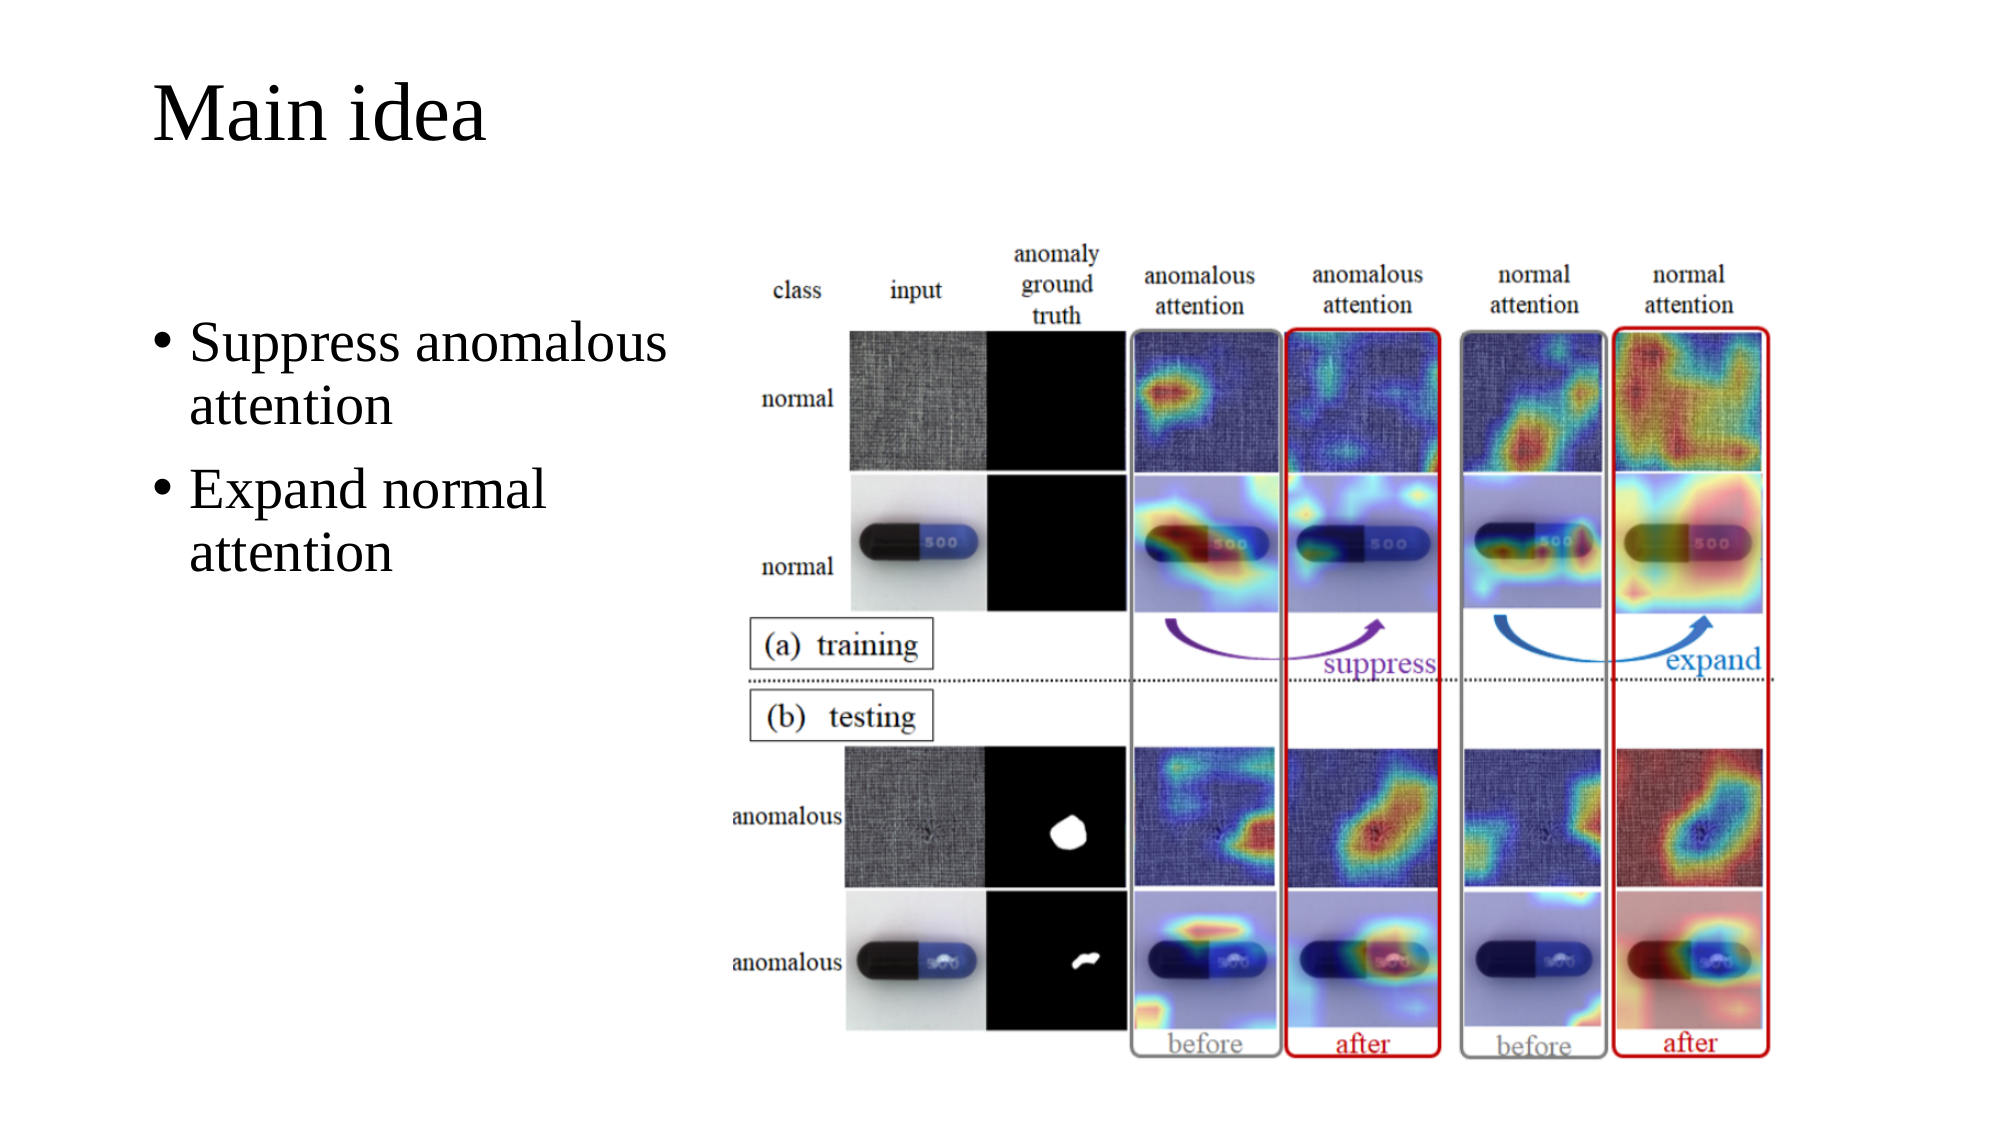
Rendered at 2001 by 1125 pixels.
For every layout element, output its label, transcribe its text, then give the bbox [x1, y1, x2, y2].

picture [720, 208, 1783, 1093]
list Suppress anomalous attention Expand normal attention [137, 304, 720, 983]
title Main idea [137, 59, 1863, 278]
